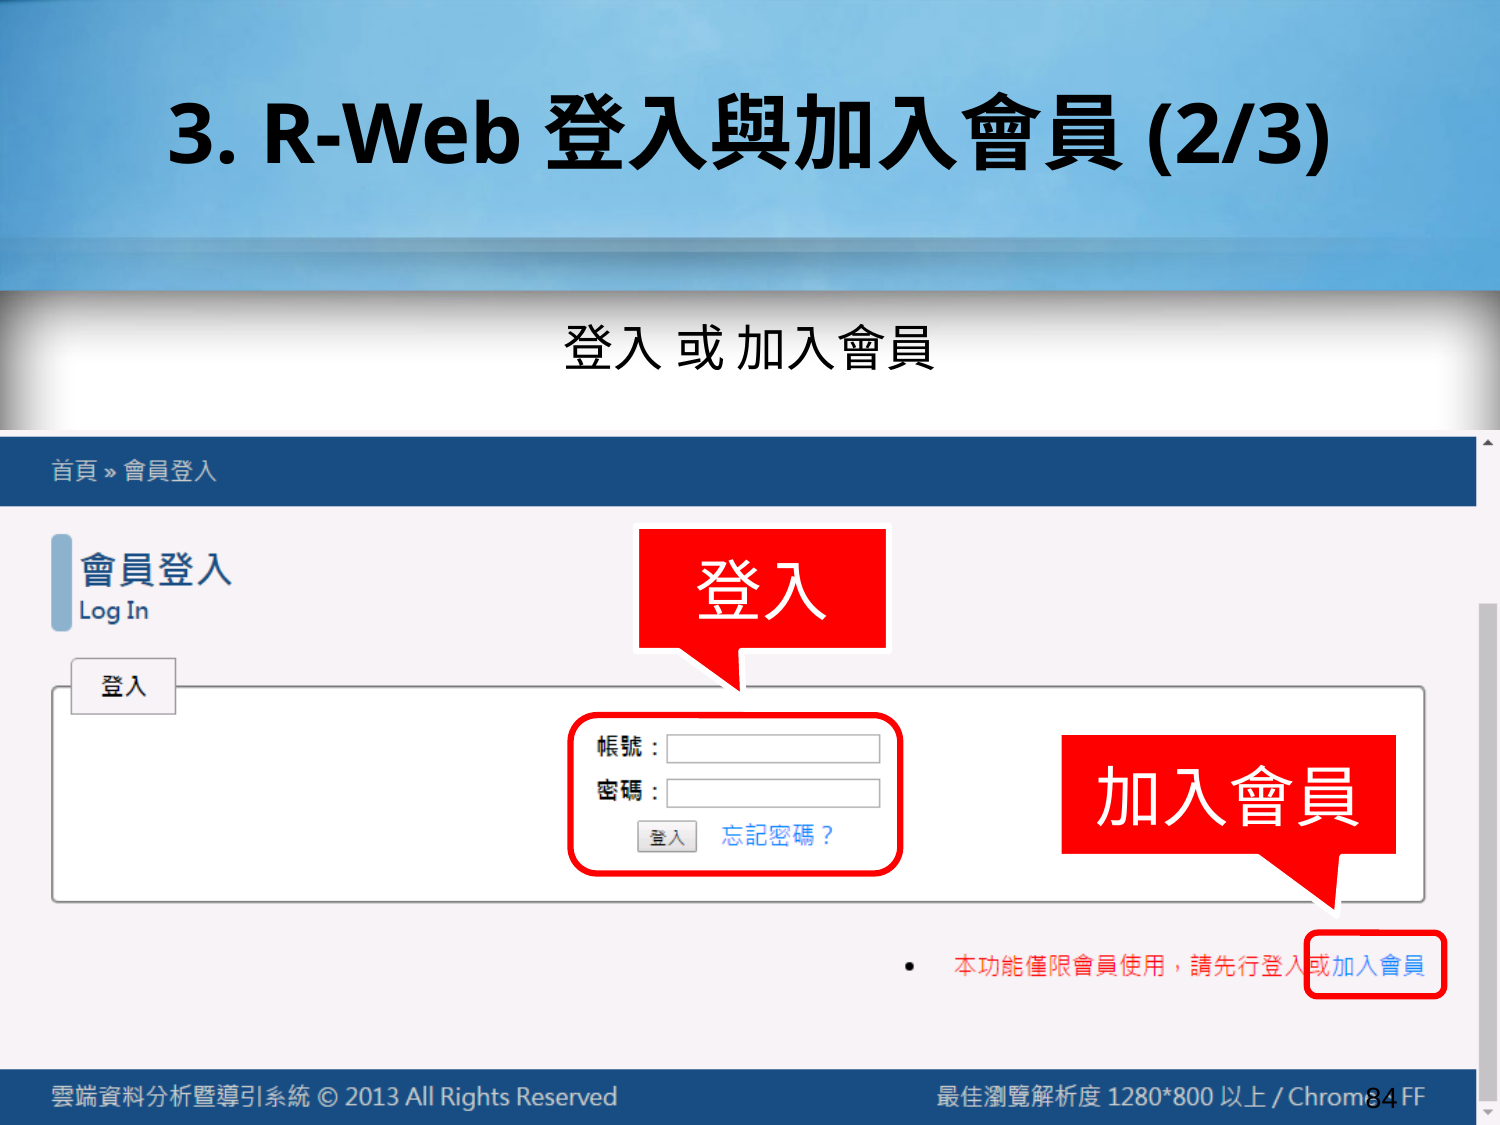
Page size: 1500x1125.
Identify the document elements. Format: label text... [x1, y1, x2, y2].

picture [0, 0, 1500, 1125]
list 登入 或 加入會員 [78, 292, 1422, 428]
title 3. R-Web登入與加入會員(2/3) [78, 27, 1422, 232]
